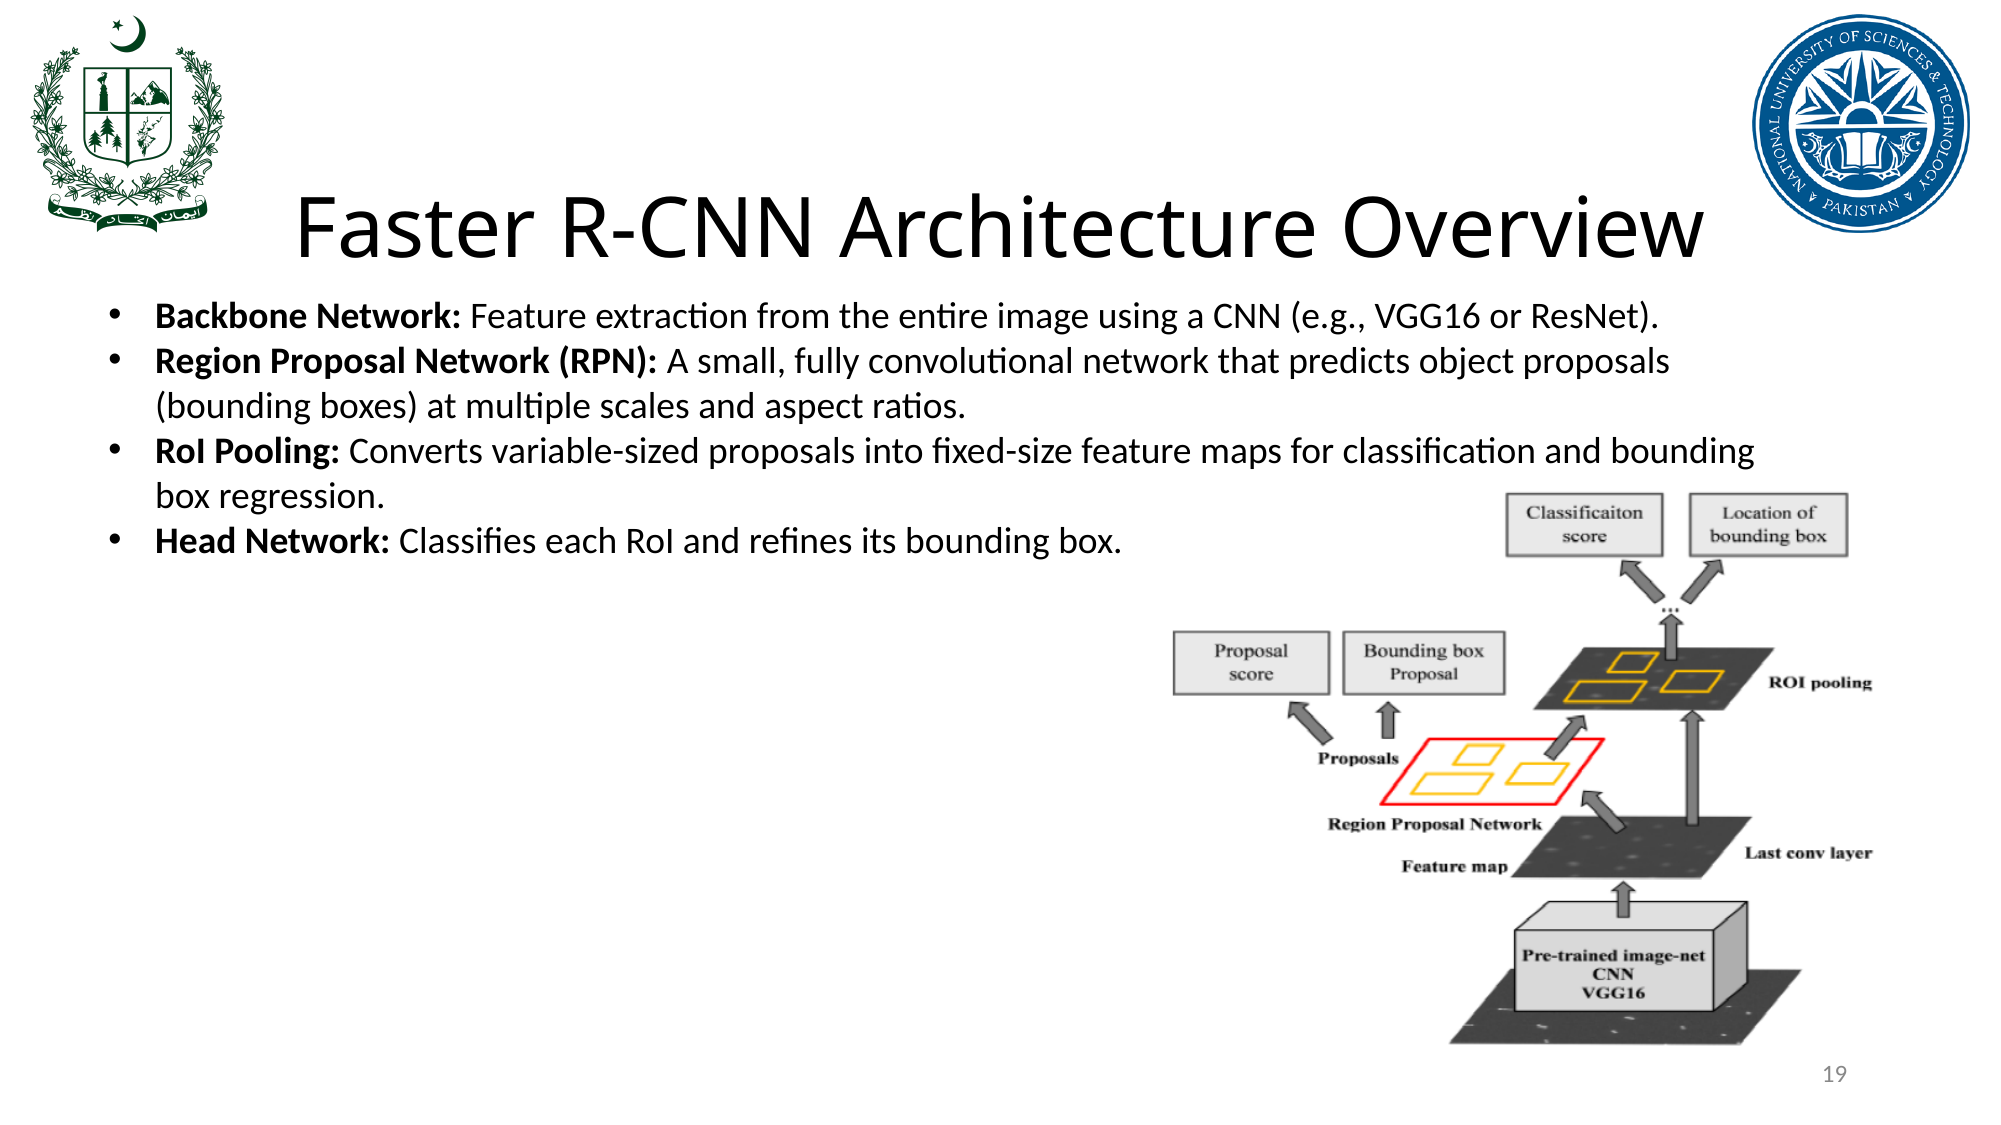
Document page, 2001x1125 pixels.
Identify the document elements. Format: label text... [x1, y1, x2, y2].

text_box Backbone Network: Feature extraction from the entire image using a CNN (e.g., VGG16 or ResNet). Region Proposal Network (RPN): A small, fully convolutional network that predicts object proposals (bounding boxes) at multiple scales and aspect ratios. RoI Pooling: Converts variable-sized proposals into fixed-size feature maps for classification and bounding box regression. Head Network: Classifies each RoI and refines its bounding box. [93, 283, 1835, 704]
picture [1152, 472, 1907, 1058]
picture [1752, 14, 1970, 233]
title Faster R-CNN Architecture Overview [249, 94, 1750, 283]
slide_number ‹#› [1412, 1066, 1863, 1103]
picture [30, 15, 225, 233]
